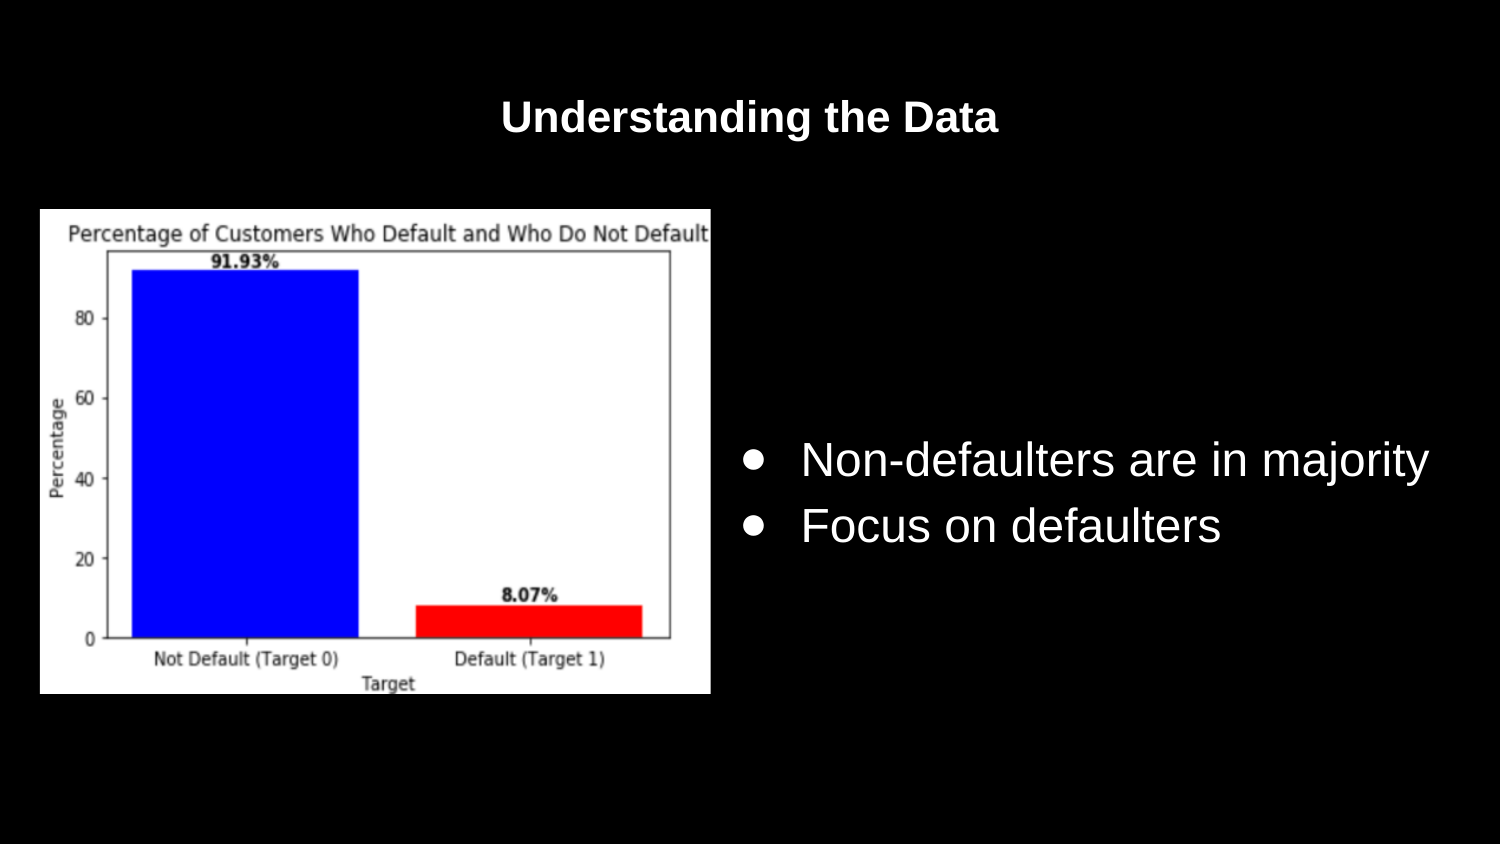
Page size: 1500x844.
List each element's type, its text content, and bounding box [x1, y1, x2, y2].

list Non-defaulters are in majority Focus on defaulters [710, 189, 1468, 750]
picture [39, 208, 711, 695]
title Understanding the Data [51, 72, 1449, 167]
